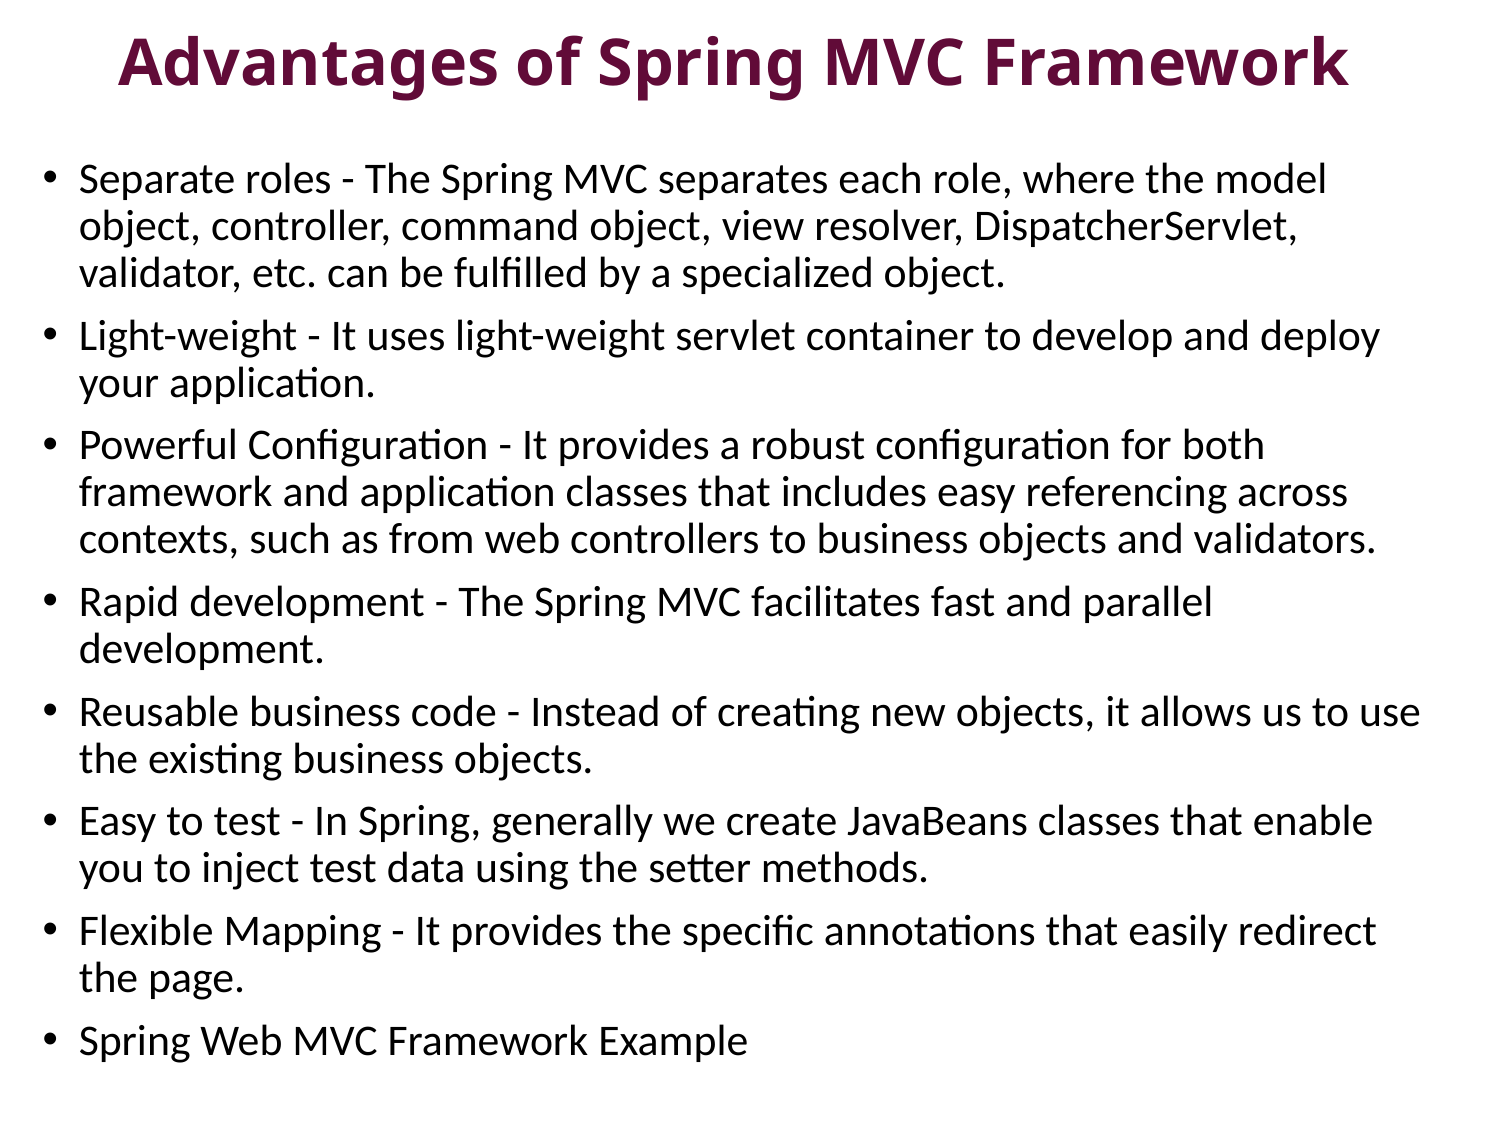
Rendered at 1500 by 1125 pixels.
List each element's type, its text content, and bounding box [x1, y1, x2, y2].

title Advantages of Spring MVC Framework [103, 3, 1397, 148]
list Separate roles - The Spring MVC separates each role, where the model object, controller, command object, view resolver, DispatcherServlet, validator, etc. can be fulfilled by a specialized object. Light-weight - It uses light-weight servlet container to develop and deploy your application. Powerful Configuration - It provides a robust configuration for both framework and application classes that includes easy referencing across contexts, such as from web controllers to business objects and validators. Rapid development - The Spring MVC facilitates fast and parallel development. Reusable business code - Instead of creating new objects, it allows us to use the existing business objects. Easy to test - In Spring, generally we create JavaBeans classes that enable you to inject test data using the setter methods. Flexible Mapping - It provides the specific annotations that easily redirect the page. Spring Web MVC Framework Example [27, 148, 1458, 1081]
